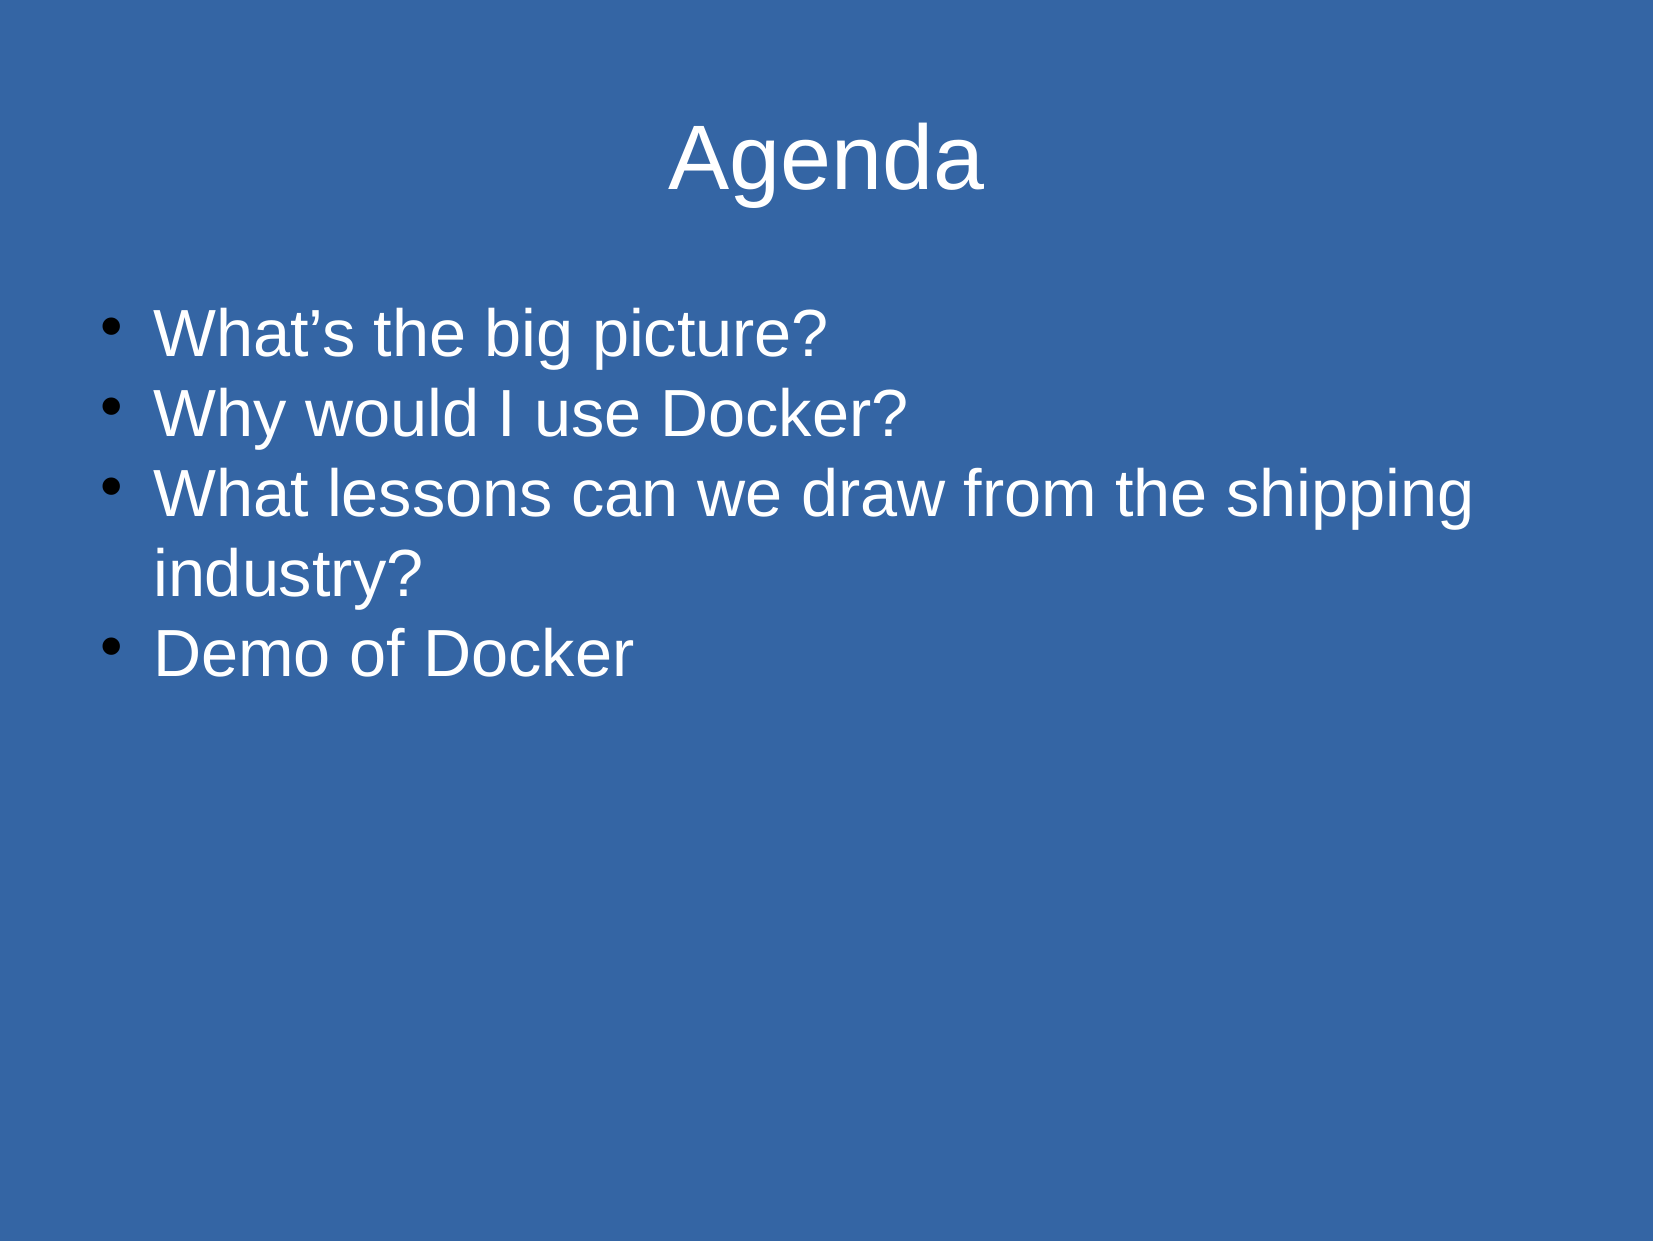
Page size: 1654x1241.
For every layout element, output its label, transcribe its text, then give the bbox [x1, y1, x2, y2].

text_box Agenda [82, 49, 1571, 257]
text_box What’s the big picture? Why would I use Docker? What lessons can we draw from the shipping industry? Demo of Docker [82, 290, 1571, 1010]
